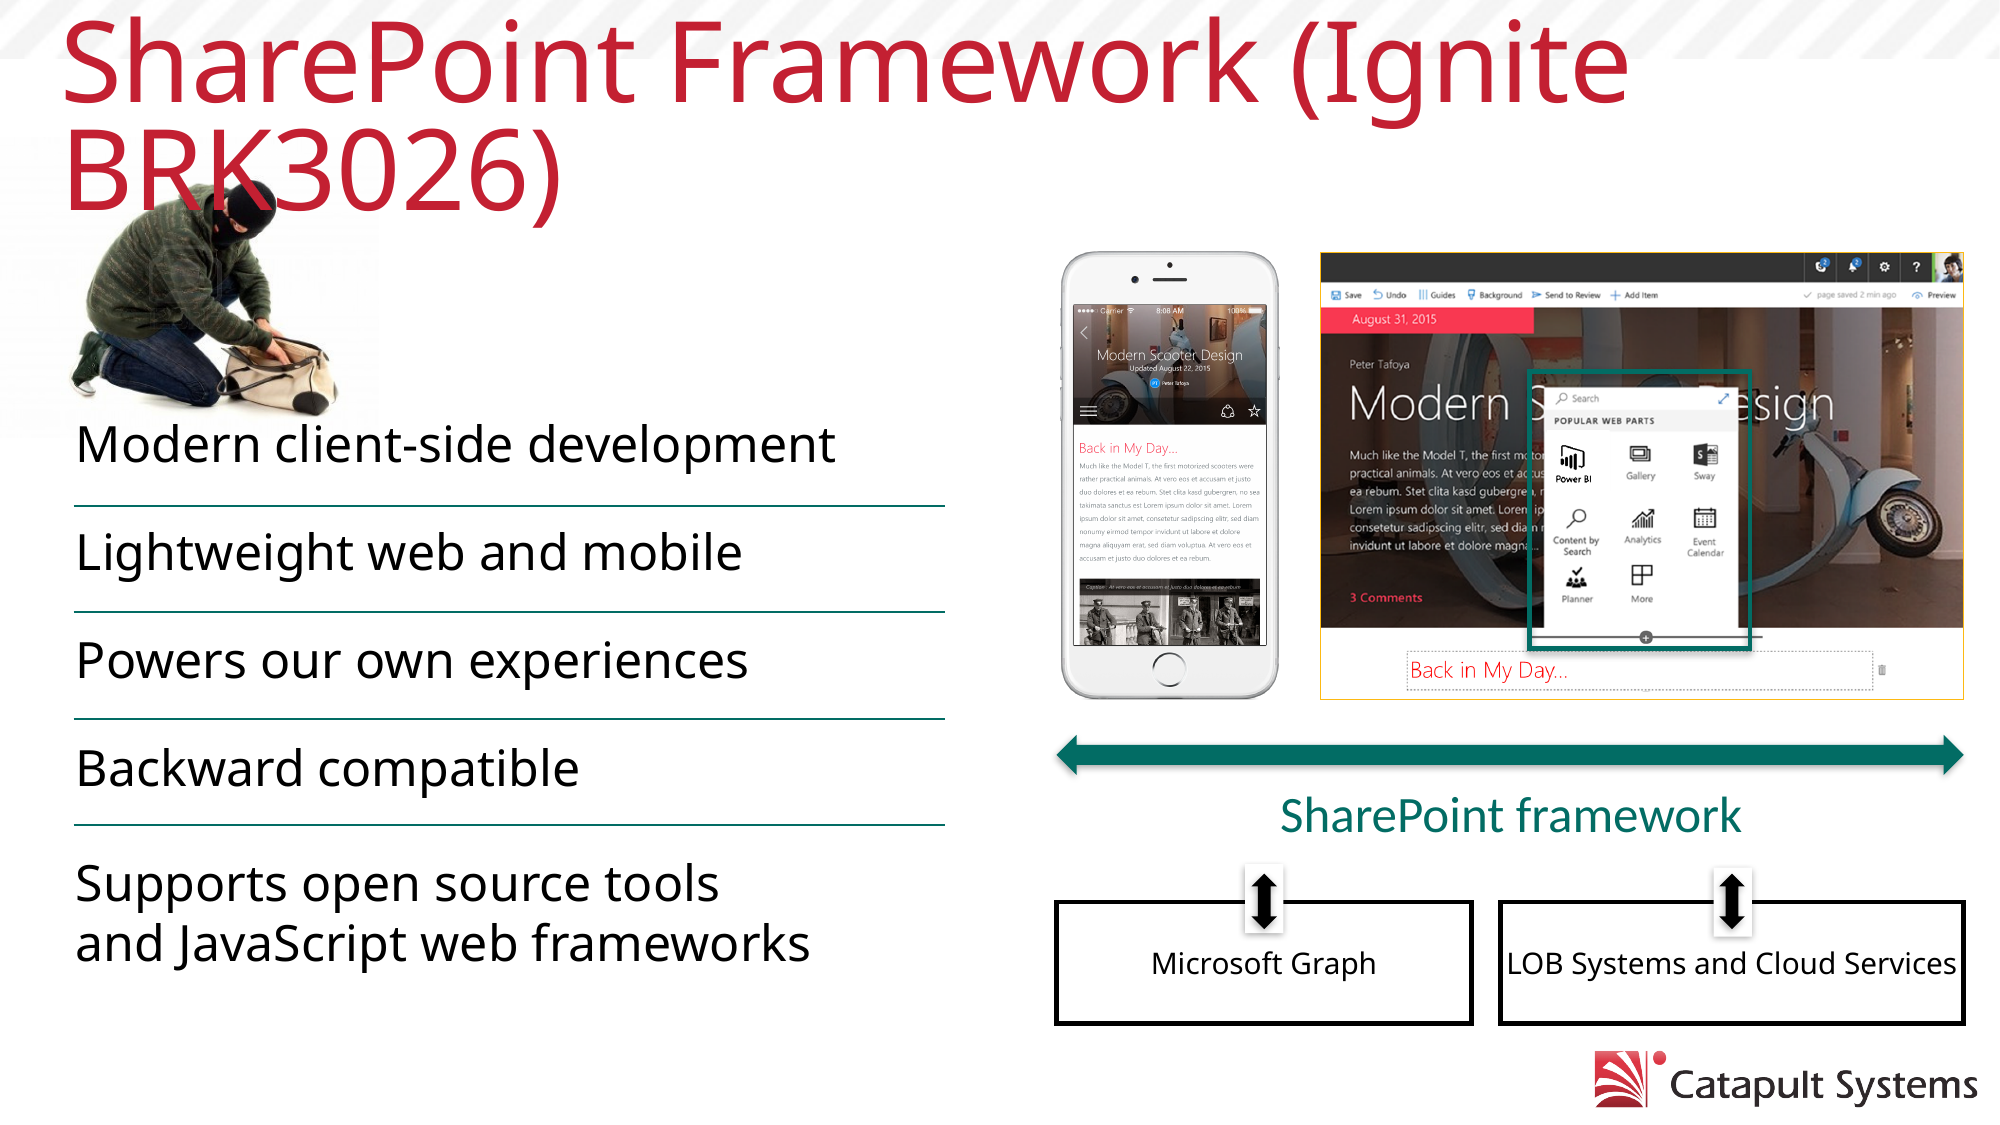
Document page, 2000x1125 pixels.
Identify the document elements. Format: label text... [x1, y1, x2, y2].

picture [0, 0, 2000, 59]
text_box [1056, 251, 1964, 1024]
title SharePoint Framework (Ignite BRK3026) [45, 48, 1996, 199]
picture [1593, 1049, 1979, 1109]
picture [0, 137, 379, 438]
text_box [45, 404, 946, 1004]
